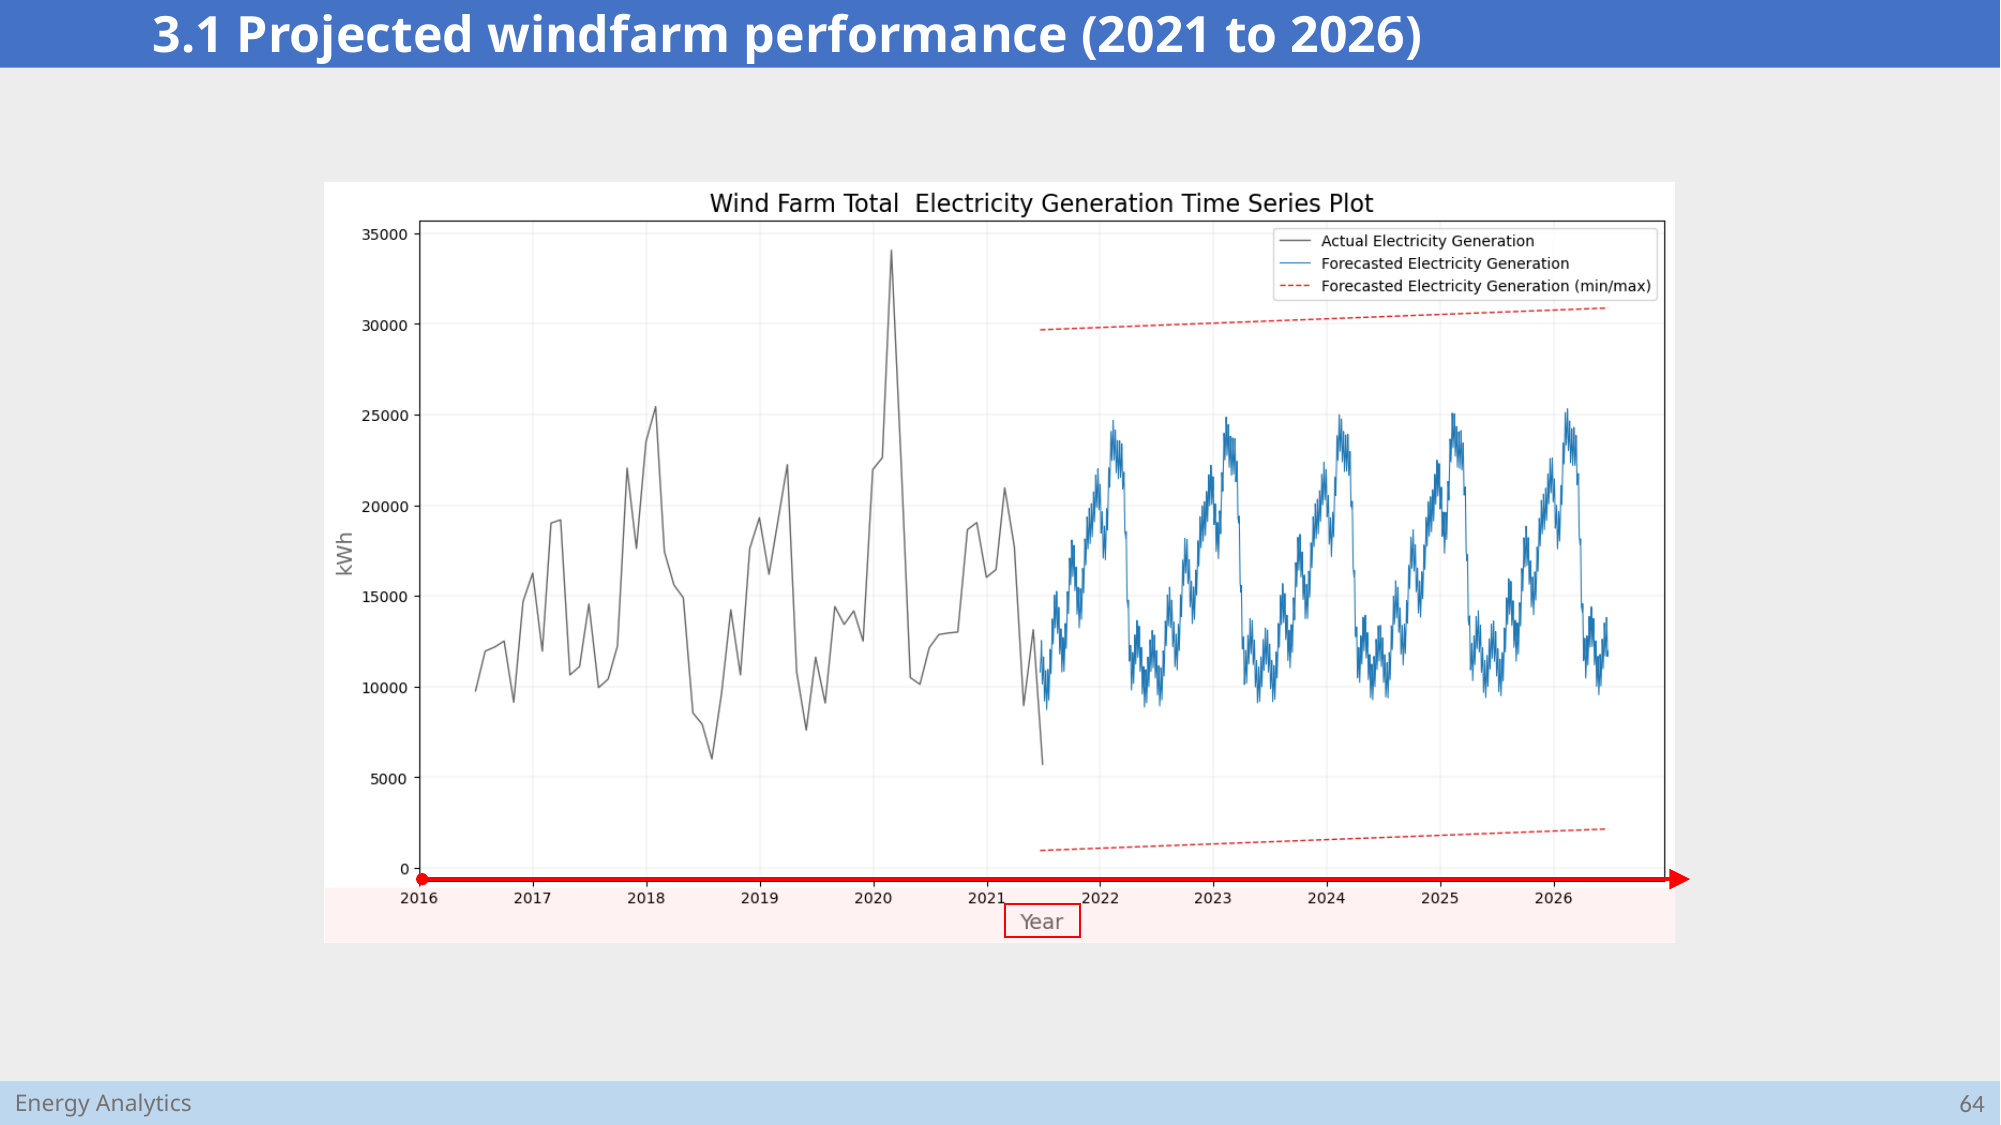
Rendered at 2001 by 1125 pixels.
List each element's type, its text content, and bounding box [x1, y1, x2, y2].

text_box [0, 69, 2000, 1082]
text_box [0, 1082, 1412, 1125]
text_box [0, 0, 2000, 69]
slide_number 64 [1412, 1072, 2000, 1125]
text_box Energy Analytics [0, 1081, 1116, 1124]
title 3.1 Projected windfarm performance (2021 to 2026) [137, 7, 1863, 58]
picture [324, 182, 1675, 943]
